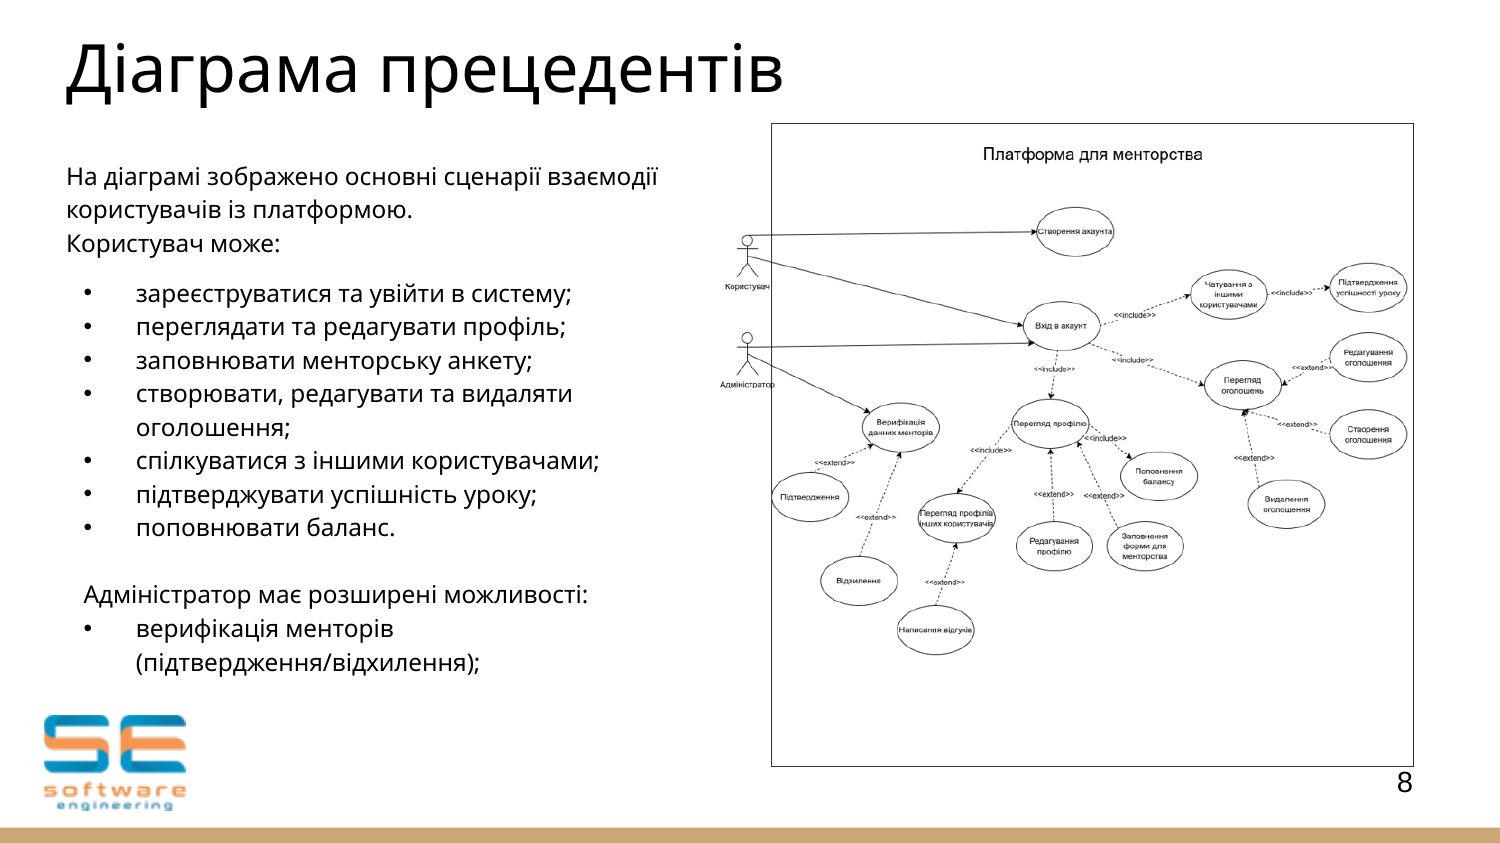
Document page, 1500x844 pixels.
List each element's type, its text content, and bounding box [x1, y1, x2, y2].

title Діаграма прецедентів [51, 0, 1449, 122]
picture [43, 714, 186, 811]
list Hа діаграмі зображено основні сценарії взаємодії користувачів із платформою. Користувач може: зареєструватися та увійти в систему; переглядати та редагувати профіль; заповнювати менторську анкету; створювати, редагувати та видаляти оголошення; спілкуватися з іншими користувачами; підтверджувати успішність уроку; поповнювати баланс. Адміністратор має розширені можливості: верифікація менторів (підтвердження/відхилення); [51, 141, 700, 695]
text_box 8 [1382, 755, 1500, 806]
picture [705, 108, 1441, 769]
